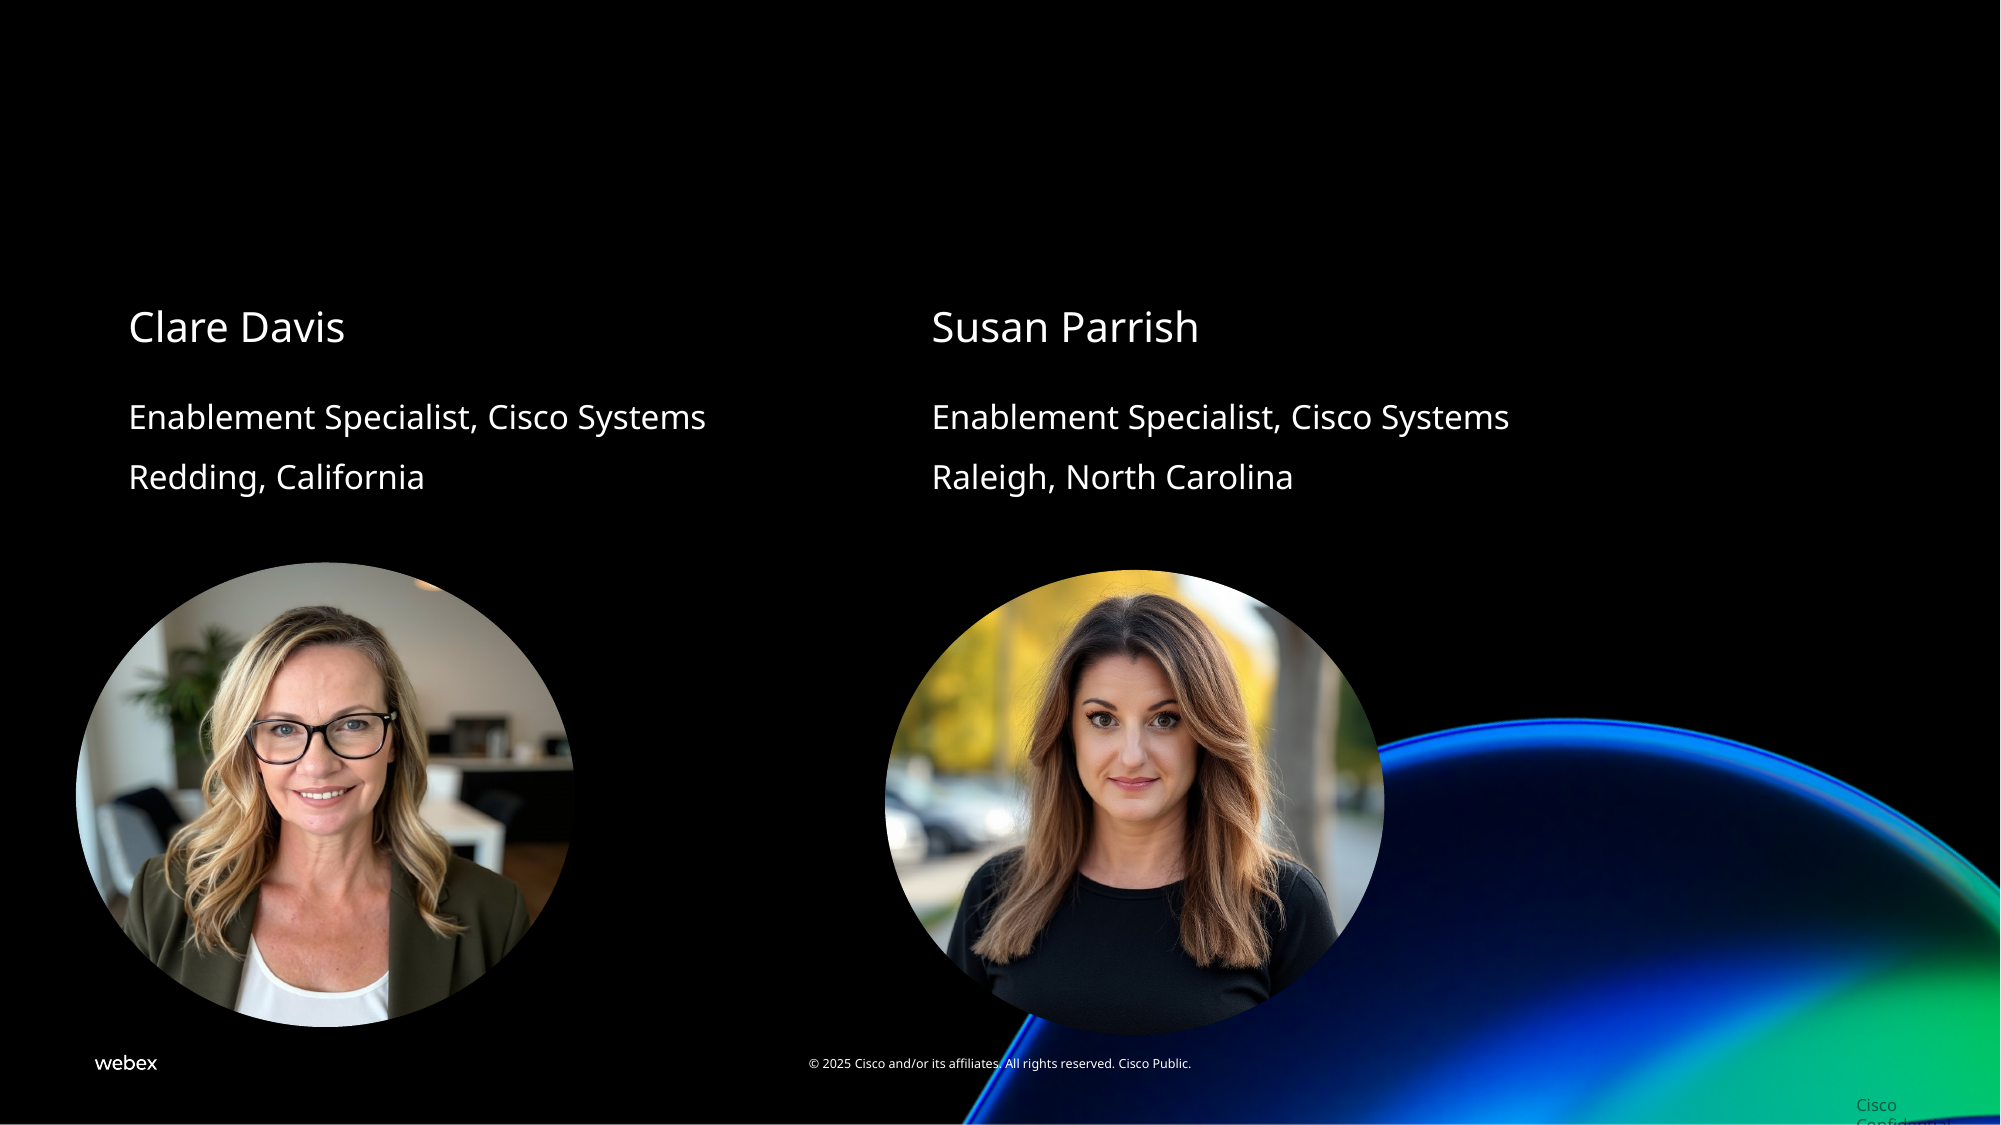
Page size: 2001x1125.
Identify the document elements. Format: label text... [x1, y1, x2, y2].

text_box [883, 568, 1386, 1036]
text_box [74, 561, 576, 1029]
text_box Enablement Specialist, Cisco Systems Redding, California [113, 388, 879, 491]
text_box Enablement Specialist, Cisco Systems Raleigh, North Carolina [916, 388, 1682, 429]
text_box Susan Parrish [916, 293, 1682, 365]
picture [0, 0, 2001, 1125]
text_box Clare Davis [113, 293, 879, 365]
